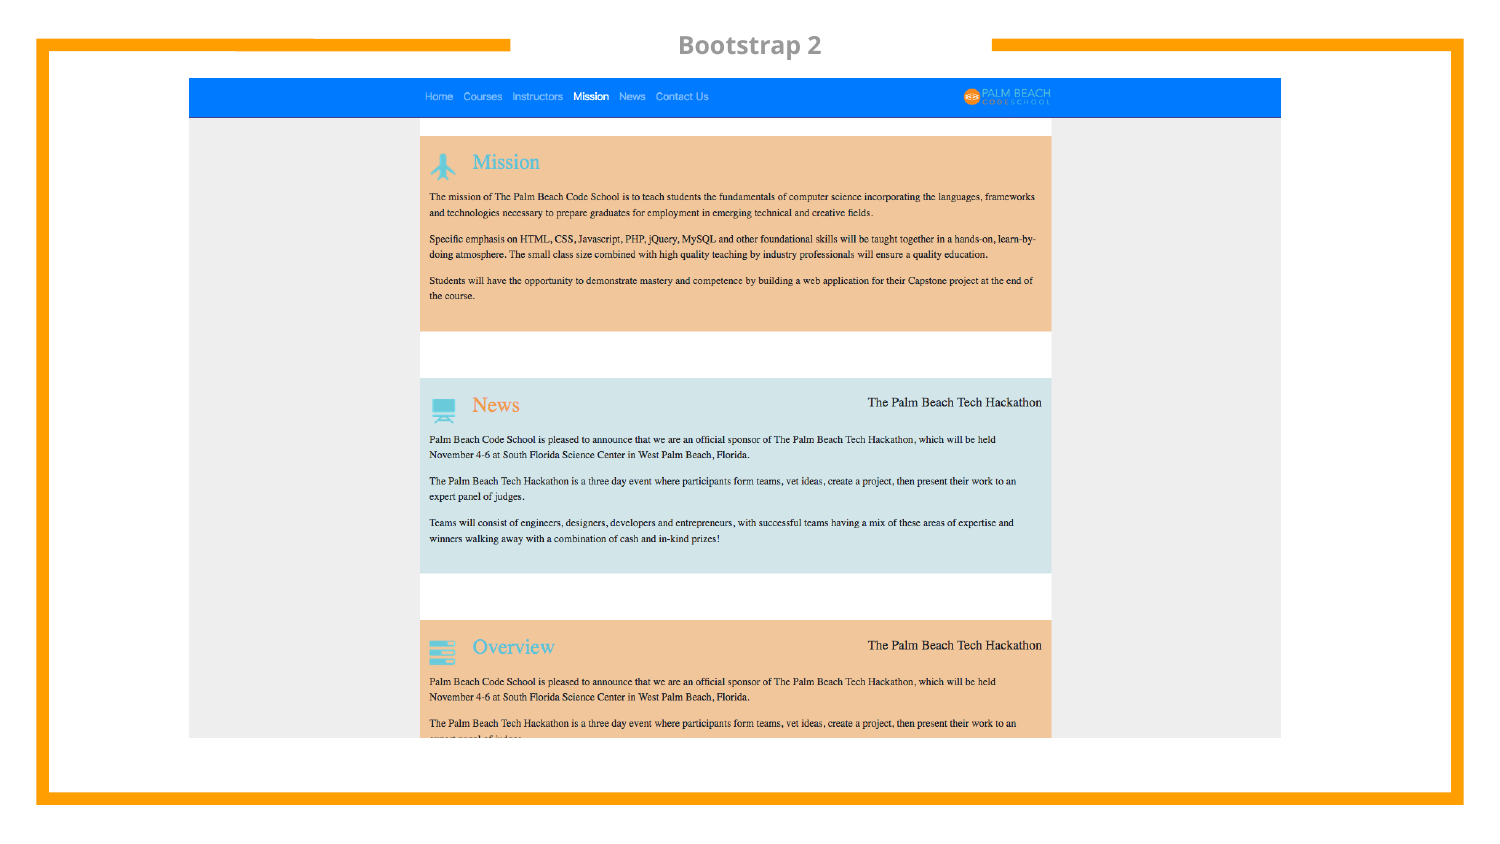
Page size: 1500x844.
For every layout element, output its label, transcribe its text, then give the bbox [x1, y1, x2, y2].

title Bootstrap 2 [531, 15, 969, 77]
picture [188, 78, 1282, 738]
